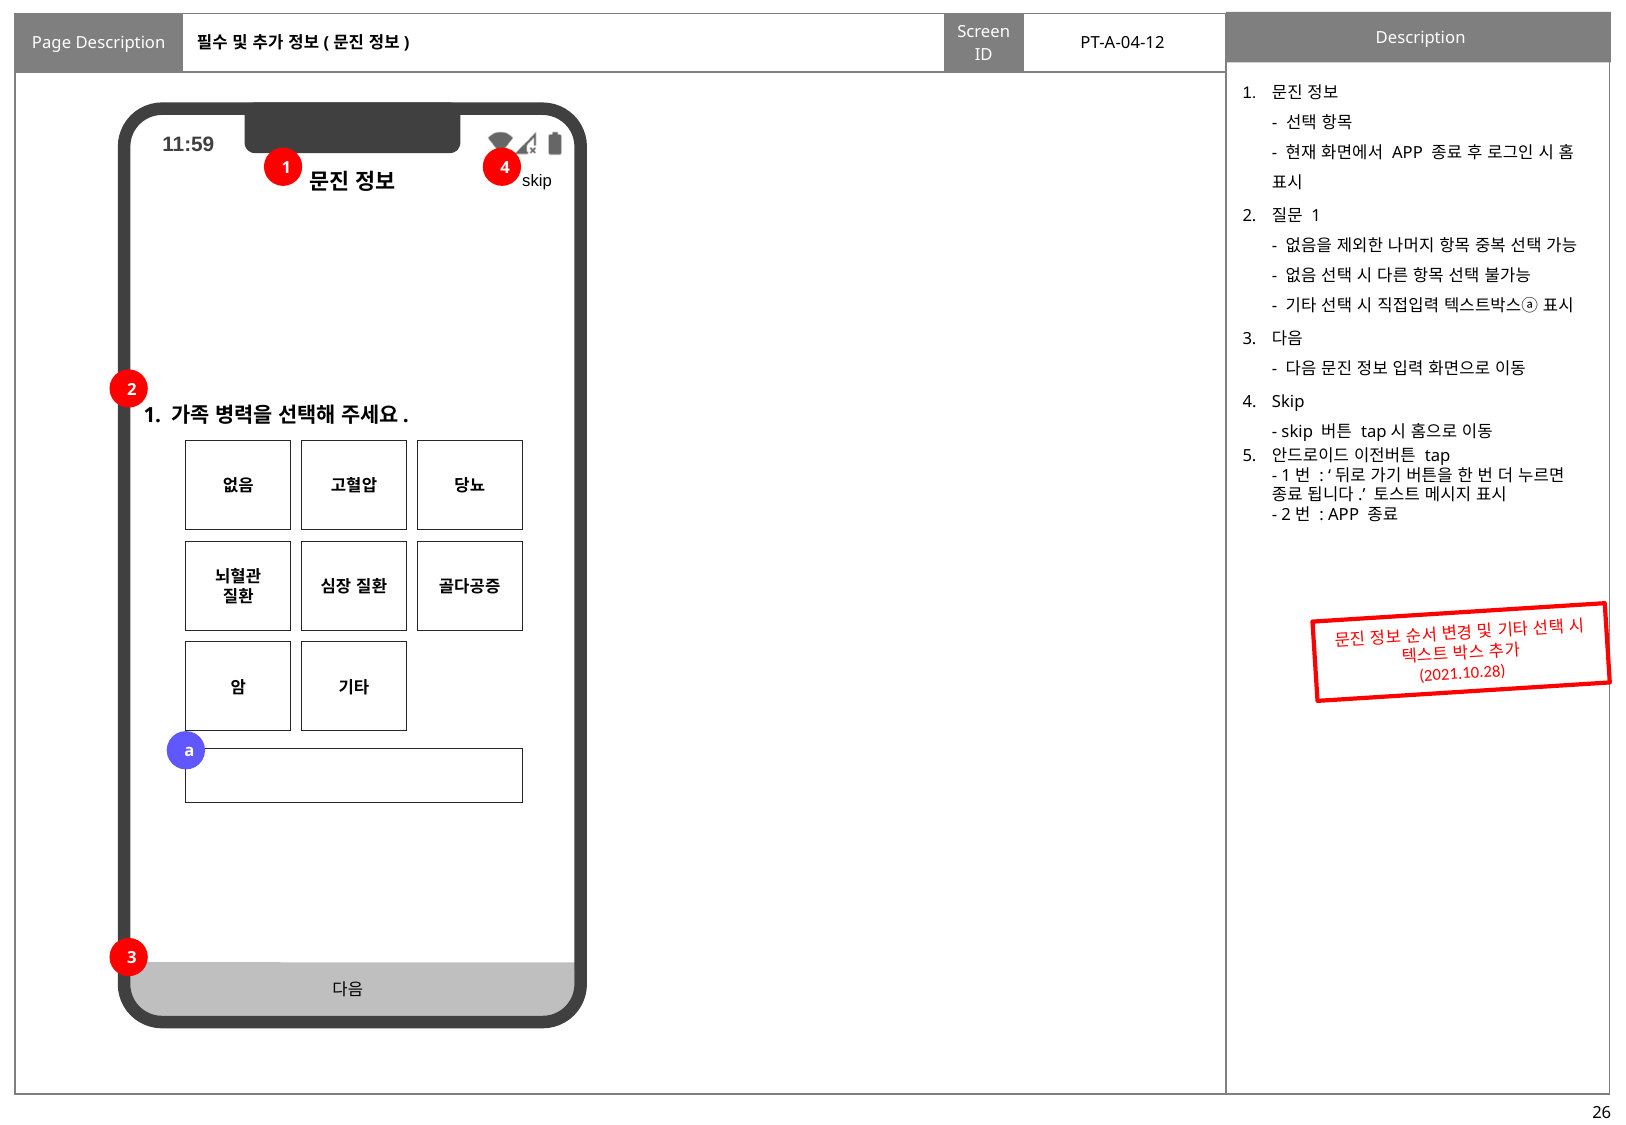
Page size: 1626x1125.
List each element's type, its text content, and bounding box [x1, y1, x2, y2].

list PT-A-04-12 [1025, 19, 1220, 65]
text_box 3 [109, 943, 115, 971]
text_box 2 [109, 375, 115, 402]
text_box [120, 108, 581, 1023]
title 필수 및 추가 정보(문진 정보) [190, 19, 943, 65]
text_box 문진 정보 순서 변경 및 기타 선택 시 텍스트 박스 추가 (2021.10.28) [1310, 601, 1612, 703]
list 문진 정보 - 선택 항목 - 현재 화면에서 APP 종료 후 로그인 시 홈 표시 질문 1 - 없음을 제외한 나머지 항목 중복 선택 가능 - 없음 선택 시 다른 항목 선택 불가능 - 기타 선택 시 직접입력 텍스트박스ⓐ 표시 다음 - 다음 문진 정보 입력 화면으로 이동 Skip - skip 버튼 tap시 홈으로 이동 안드로이드 이전버튼 tap - 1번 : ‘뒤로 가기 버튼을 한 번 더 누르면 종료 됩니다.’ 토스트 메시지 표시 - 2번 : APP 종료 [1227, 64, 1610, 1100]
